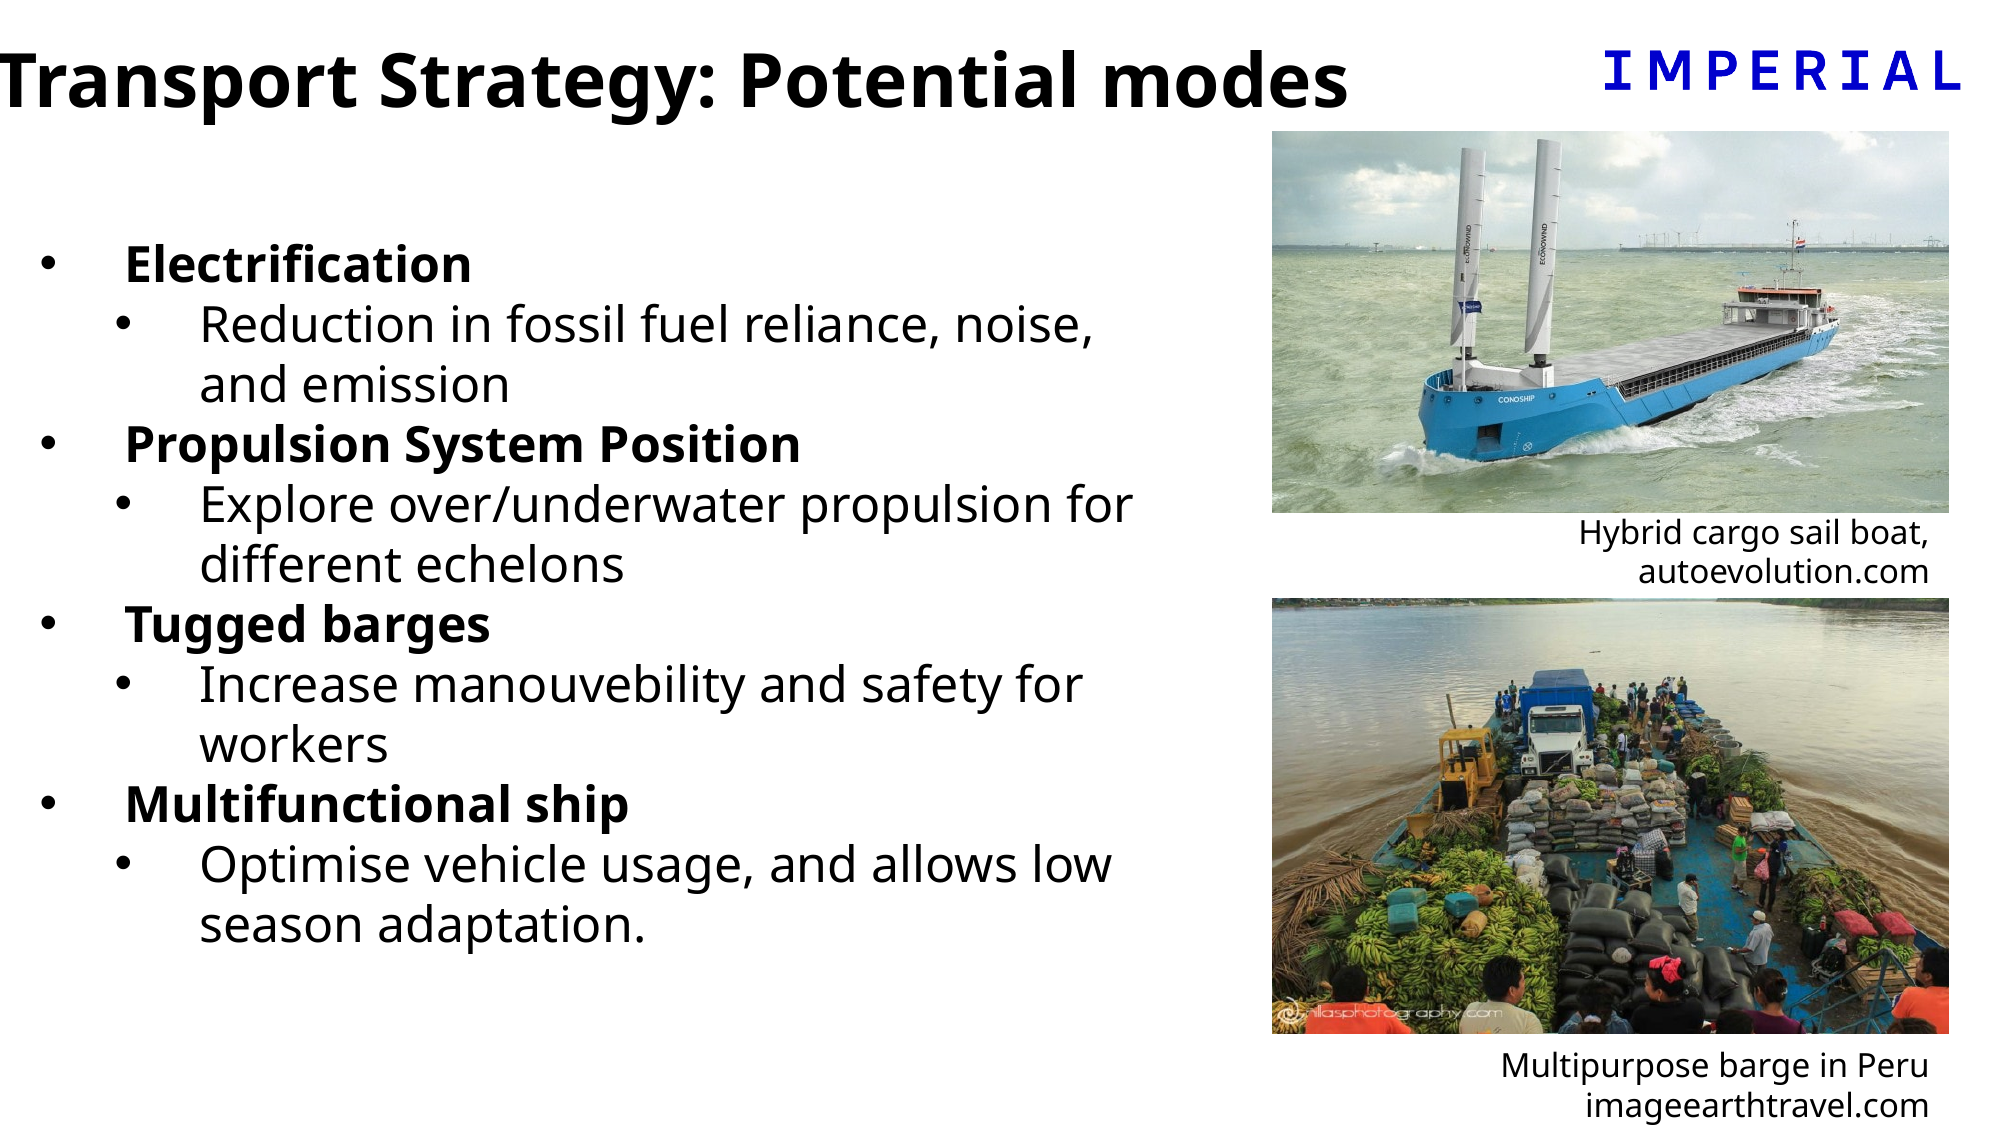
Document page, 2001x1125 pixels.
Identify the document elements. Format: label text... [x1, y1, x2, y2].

picture [1272, 130, 1950, 513]
text_box Electrification Reduction in fossil fuel reliance, noise, and emission Propulsion System Position Explore over/underwater propulsion for different echelons Tugged barges Increase manouvebility and safety for workers Multifunctional ship Optimise vehicle usage, and allows low season adaptation. [24, 225, 1167, 1031]
picture [1585, 23, 1974, 112]
picture [1272, 598, 1950, 1034]
text_box Multipurpose barge in Peru imageearthtravel.com [1330, 1036, 1946, 1125]
text_box Transport Strategy: Potential modes [0, 24, 1412, 130]
text_box Hybrid cargo sail boat, autoevolution.com [1330, 513, 1946, 598]
